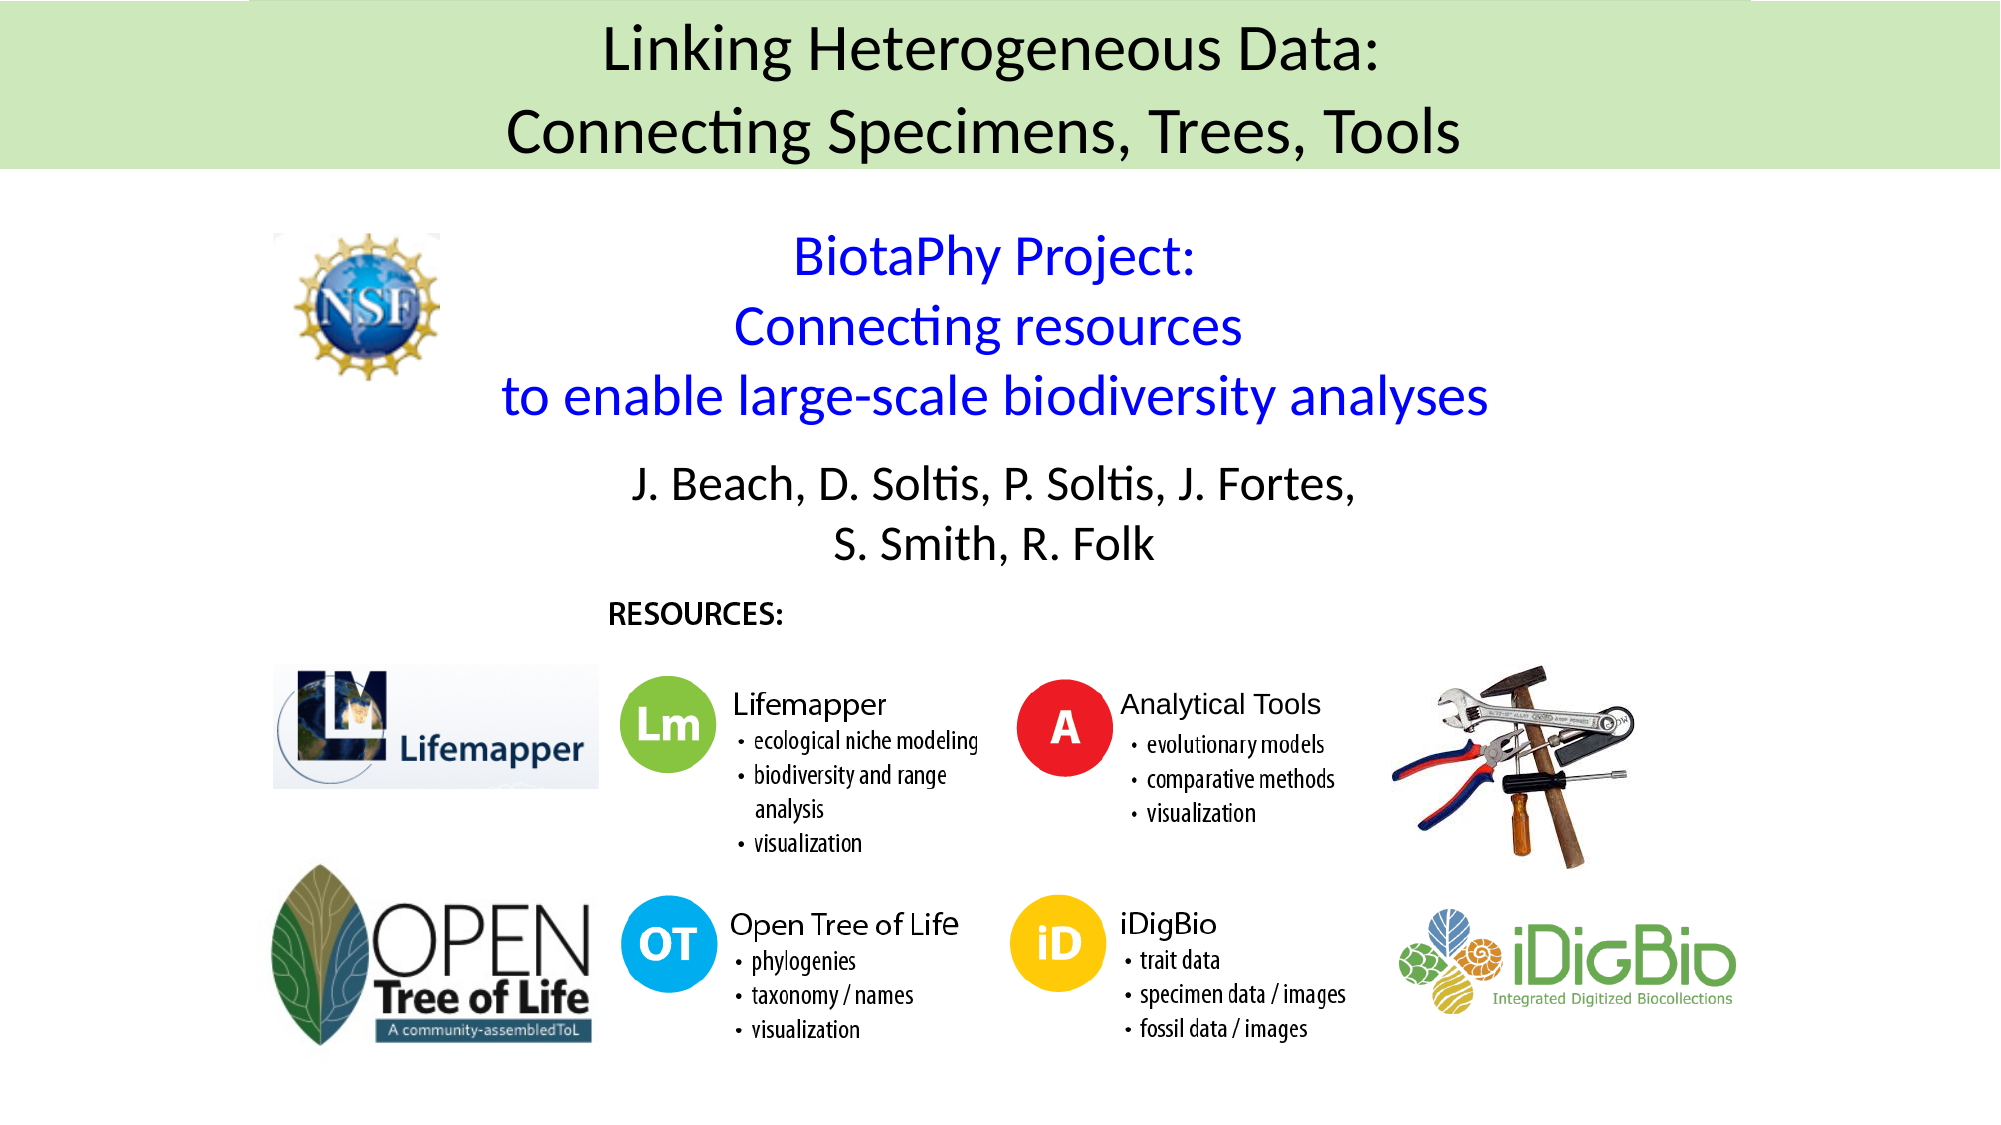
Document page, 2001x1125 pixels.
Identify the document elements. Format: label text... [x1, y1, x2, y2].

picture [257, 837, 608, 1085]
text_box J. Beach, D. Soltis, P. Soltis, J. Fortes, S. Smith, R. Folk [324, 443, 1675, 578]
text_box Linking Heterogeneous Data: [0, 1, 2000, 169]
picture [273, 664, 599, 789]
title Connecting Specimens, Trees, Tools [337, 77, 1632, 188]
picture [1453, 664, 1635, 870]
text_box BiotaPhy Project: Connecting resources to enable large-scale biodiversity analyses [486, 209, 1505, 443]
picture [1453, 909, 1736, 1014]
picture [273, 233, 440, 392]
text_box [600, 597, 1453, 1079]
